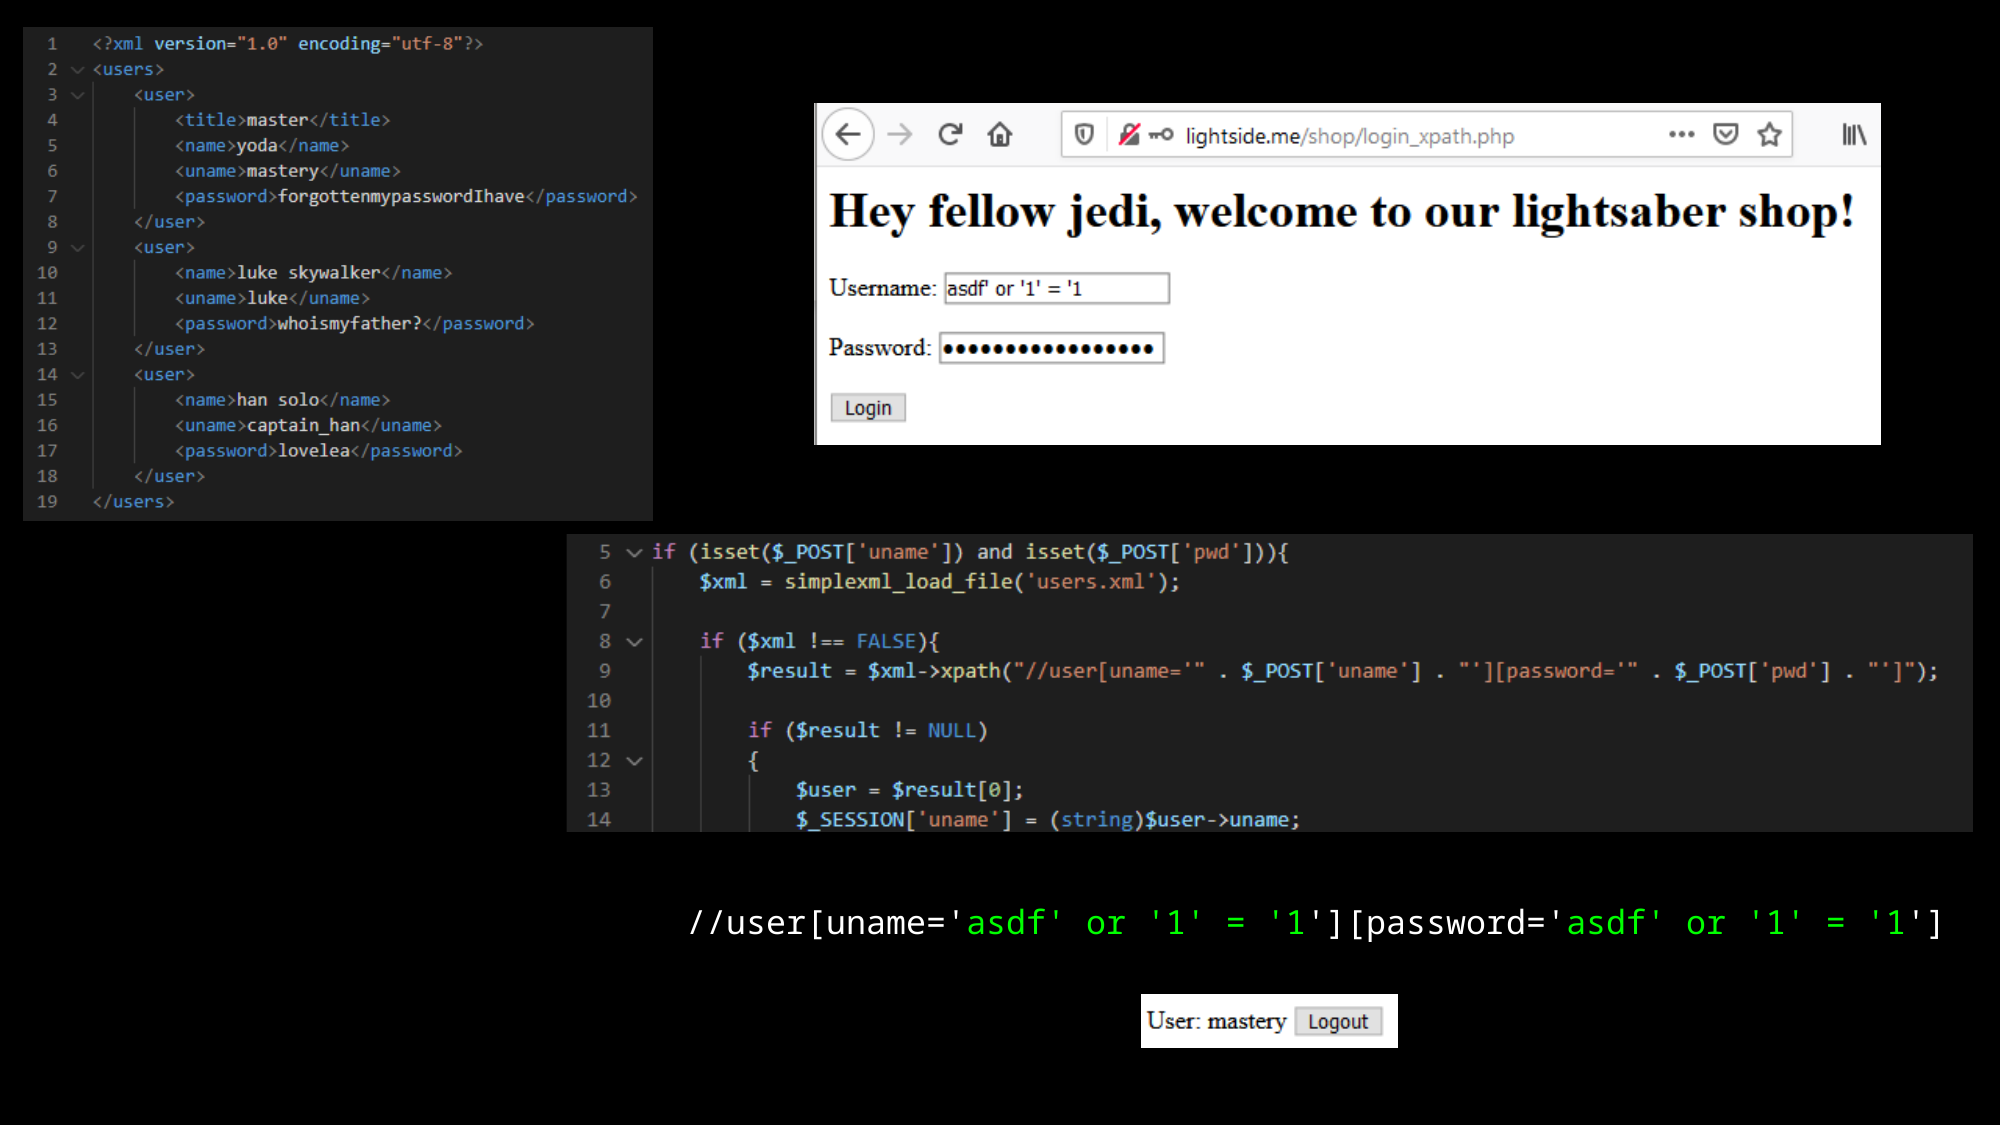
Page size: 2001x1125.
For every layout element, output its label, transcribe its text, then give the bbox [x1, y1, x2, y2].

picture [23, 27, 653, 521]
picture [1141, 994, 1398, 1048]
text_box //user[uname='asdf' or '1' = '1'][password='asdf' or '1' = '1'] [671, 893, 1961, 949]
picture [566, 534, 1973, 832]
picture [814, 103, 1881, 445]
